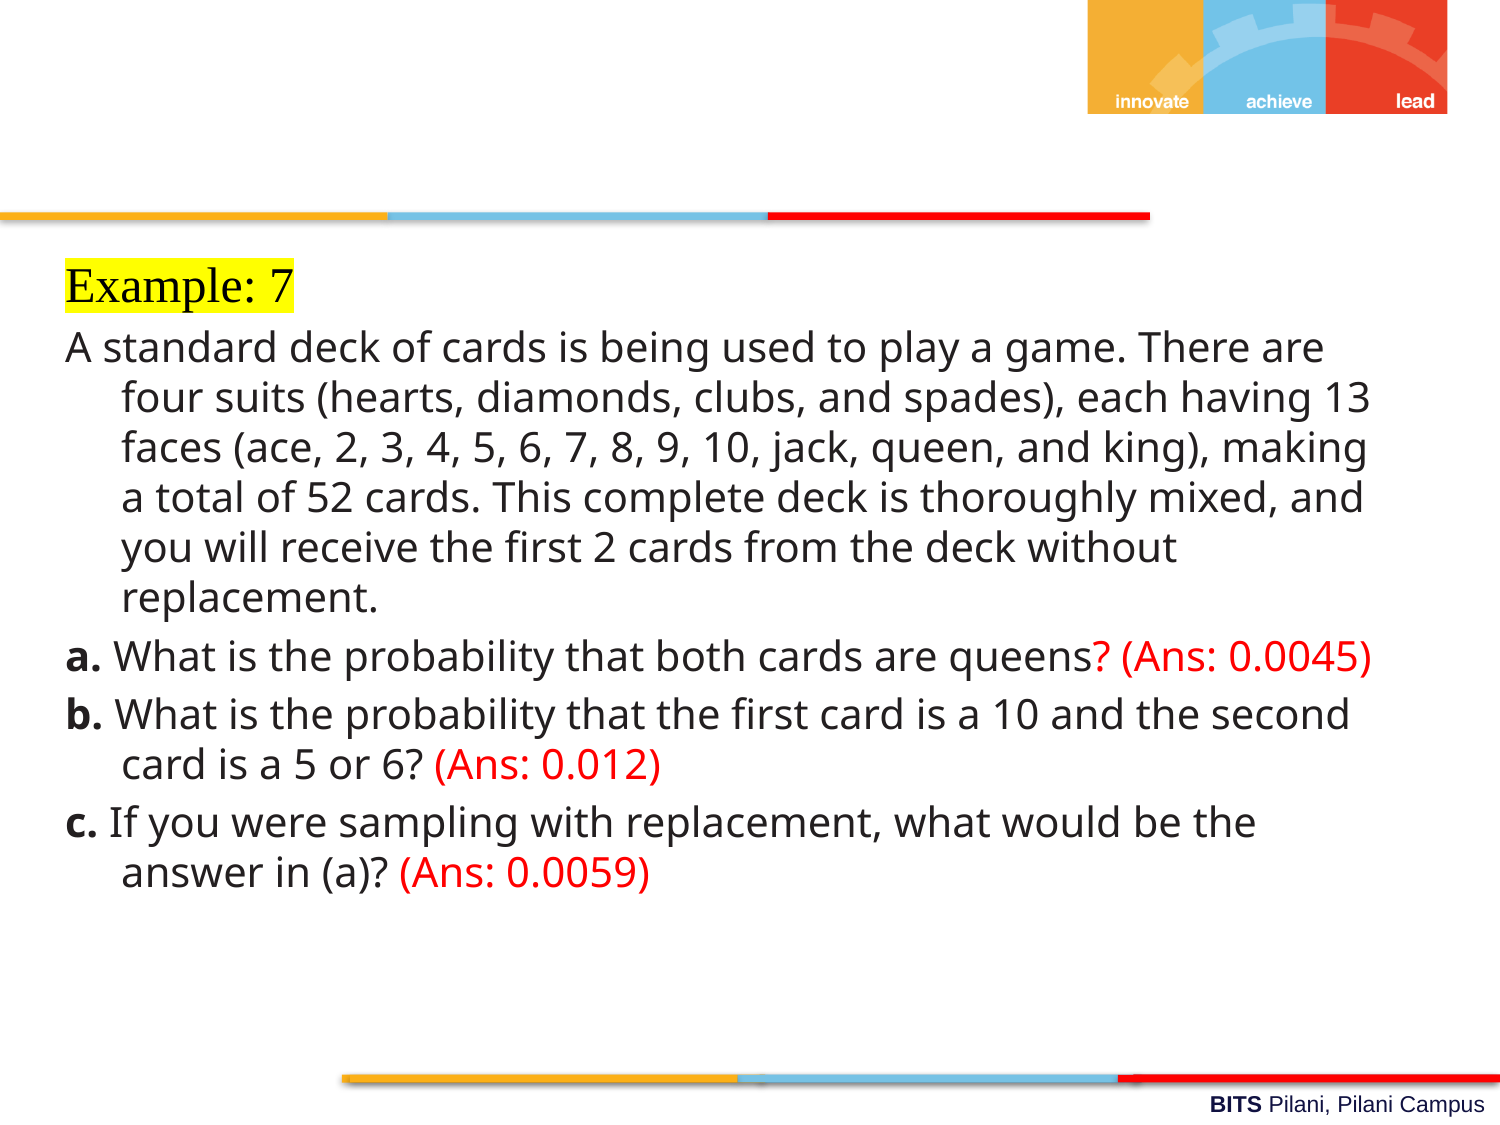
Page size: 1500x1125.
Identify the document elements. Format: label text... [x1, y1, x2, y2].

picture [1087, 0, 1448, 114]
list Example: 7 A standard deck of cards is being used to play a game. There are four suits (hearts, diamonds, clubs, and spades), each having 13 faces (ace, 2, 3, 4, 5, 6, 7, 8, 9, 10, jack, queen, and king), making a total of 52 cards. This complete deck is thoroughly mixed, and you will receive the first 2 cards from the deck without replacement. a. What is the probability that both cards are queens? (Ans: 0.0045) b. What is the probability that the first card is a 10 and the second card is a 5 or 6? (Ans: 0.012) c. If you were sampling with replacement, what would be the answer in (a)? (Ans: 0.0059) [50, 245, 1400, 988]
